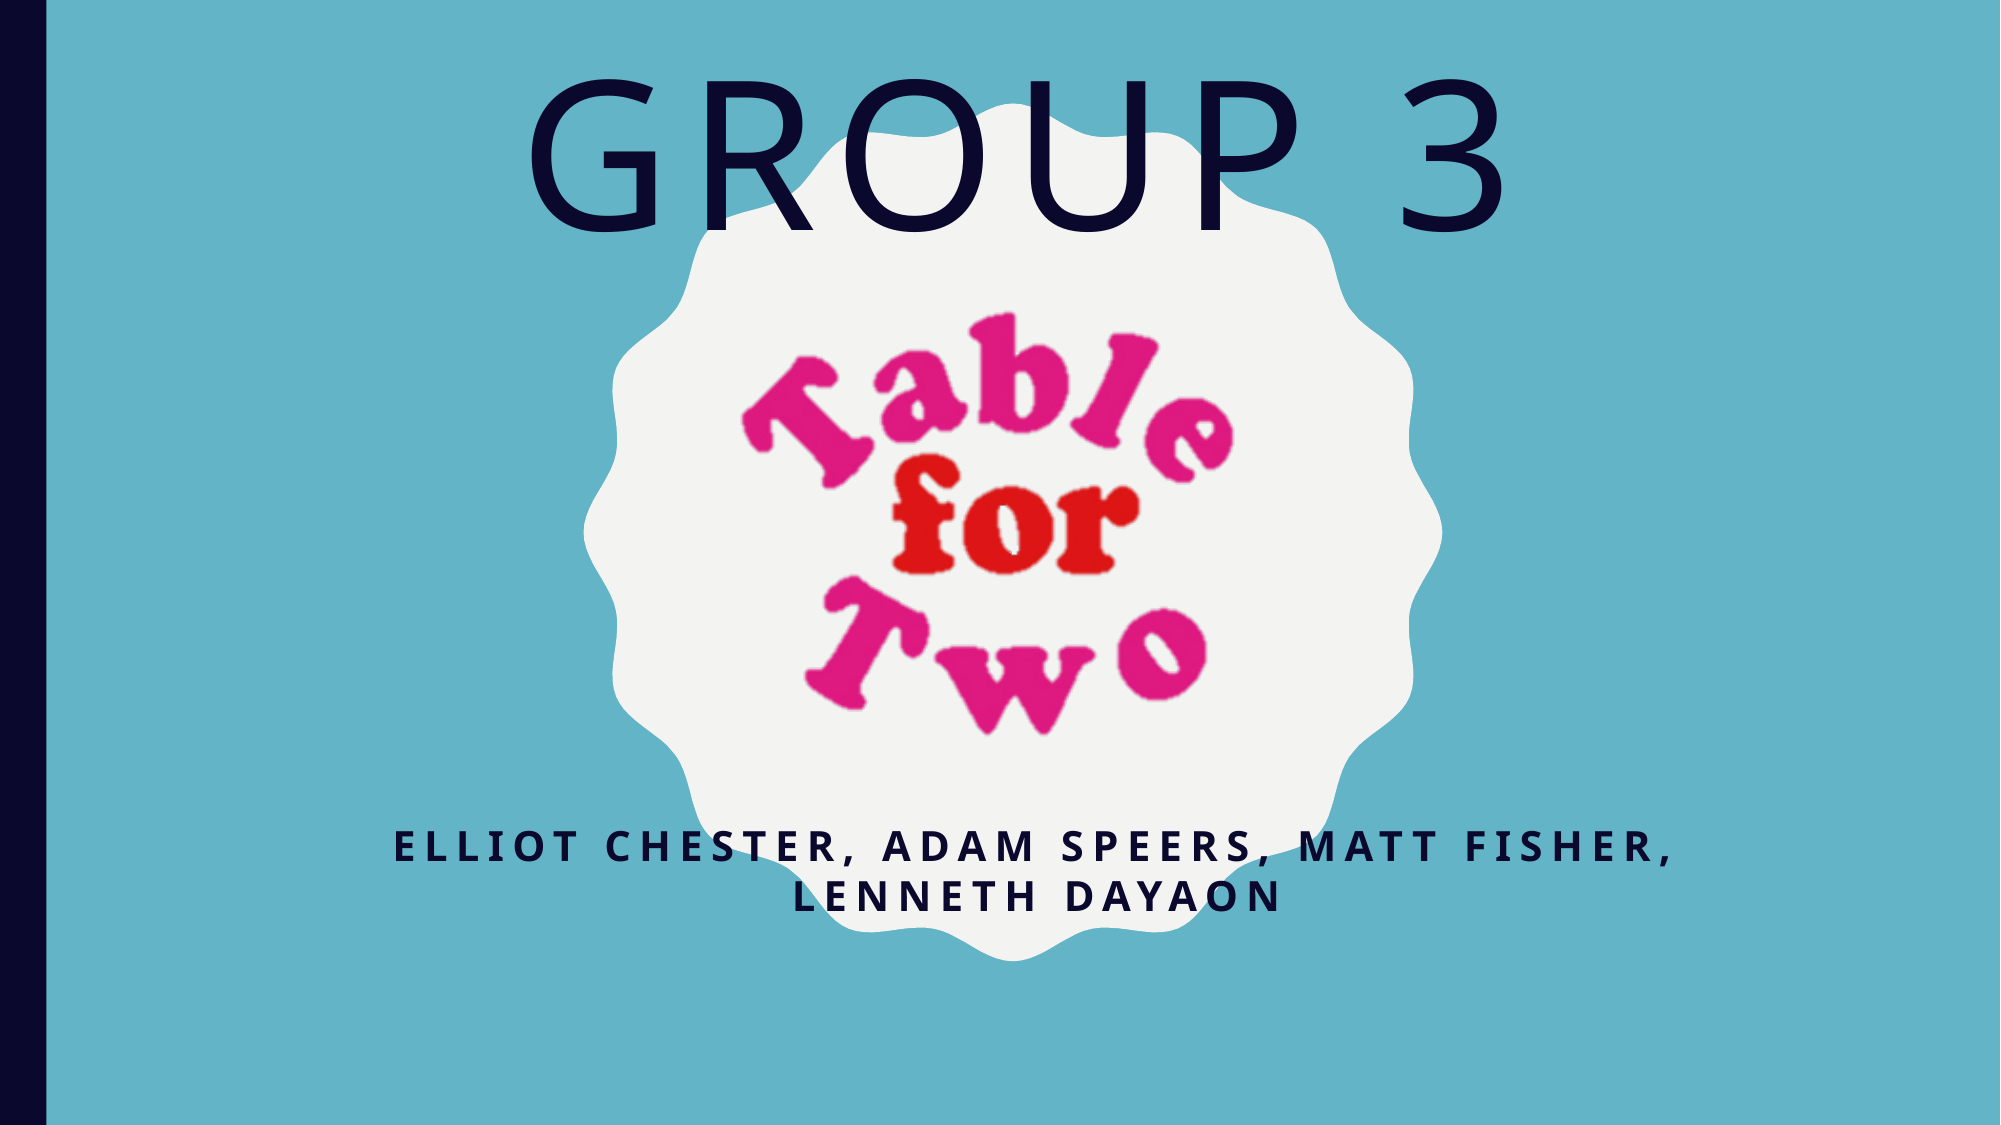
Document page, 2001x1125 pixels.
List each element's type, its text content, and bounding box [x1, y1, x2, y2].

subtitle Elliot Chester, Adam Speers, Matt Fisher, Lenneth Dayaon [376, 812, 1697, 935]
title Group 3 [150, 21, 1885, 305]
picture [636, 111, 1399, 874]
